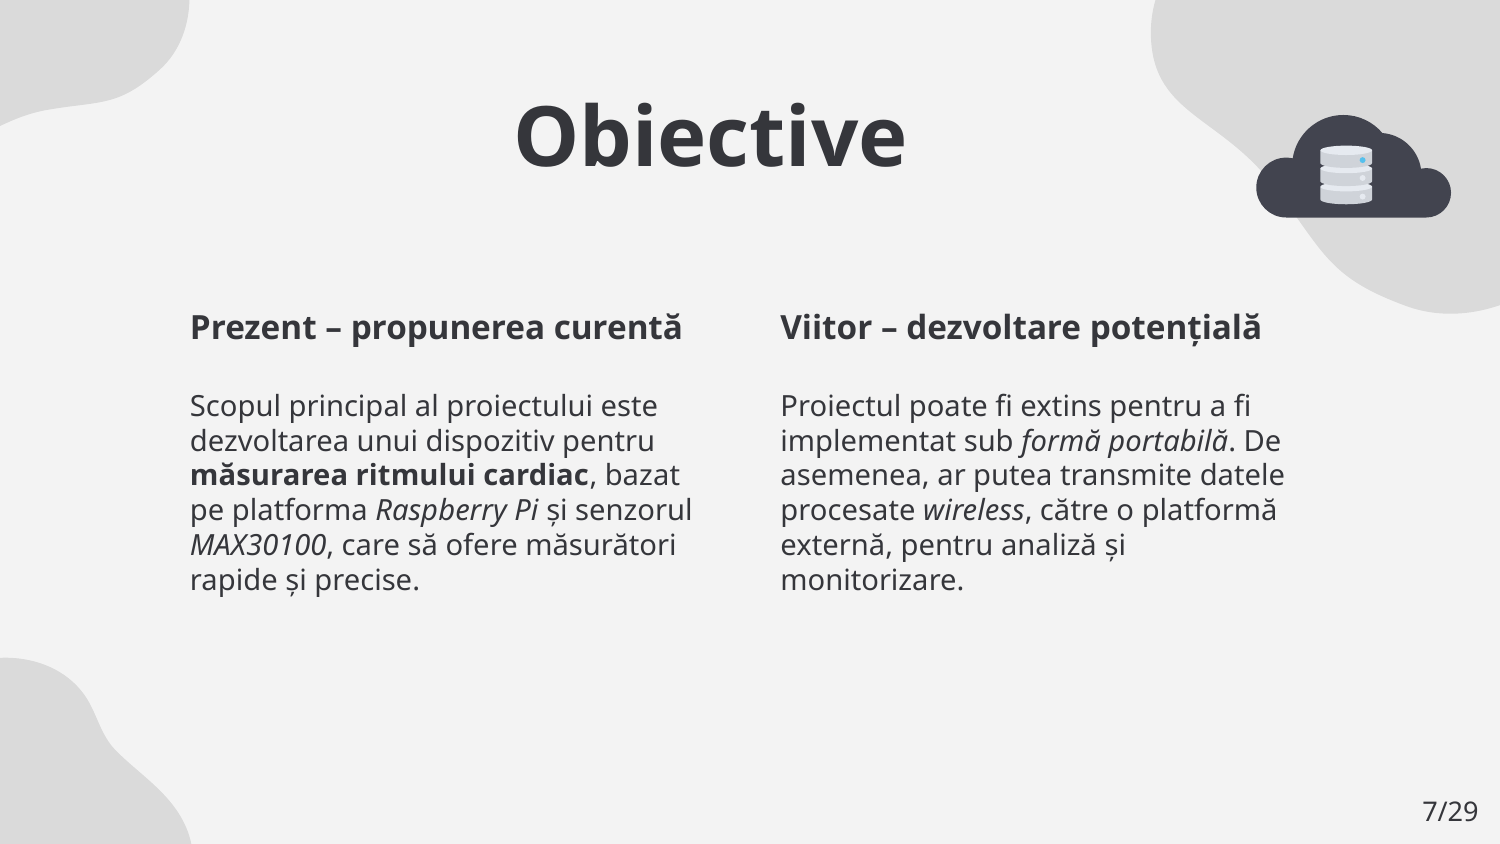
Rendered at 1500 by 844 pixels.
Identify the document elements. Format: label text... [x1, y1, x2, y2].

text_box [1256, 114, 1452, 218]
subtitle Viitor – dezvoltare potențială [765, 267, 1321, 362]
subtitle Scopul principal al proiectului este dezvoltarea unui dispozitiv pentru măsurarea ritmului cardiac, bazat pe platforma Raspberry Pi și senzorul MAX30100, care să ofere măsurători rapide și precise. [174, 371, 731, 603]
subtitle Prezent – propunerea curentă [174, 267, 731, 362]
slide_number 7/29 [1403, 779, 1494, 844]
title Obiective [498, 67, 1002, 181]
subtitle Proiectul poate fi extins pentru a fi implementat sub formă portabilă. De asemenea, ar putea transmite datele procesate wireless, către o platformă externă, pentru analiză și monitorizare. [765, 371, 1321, 603]
